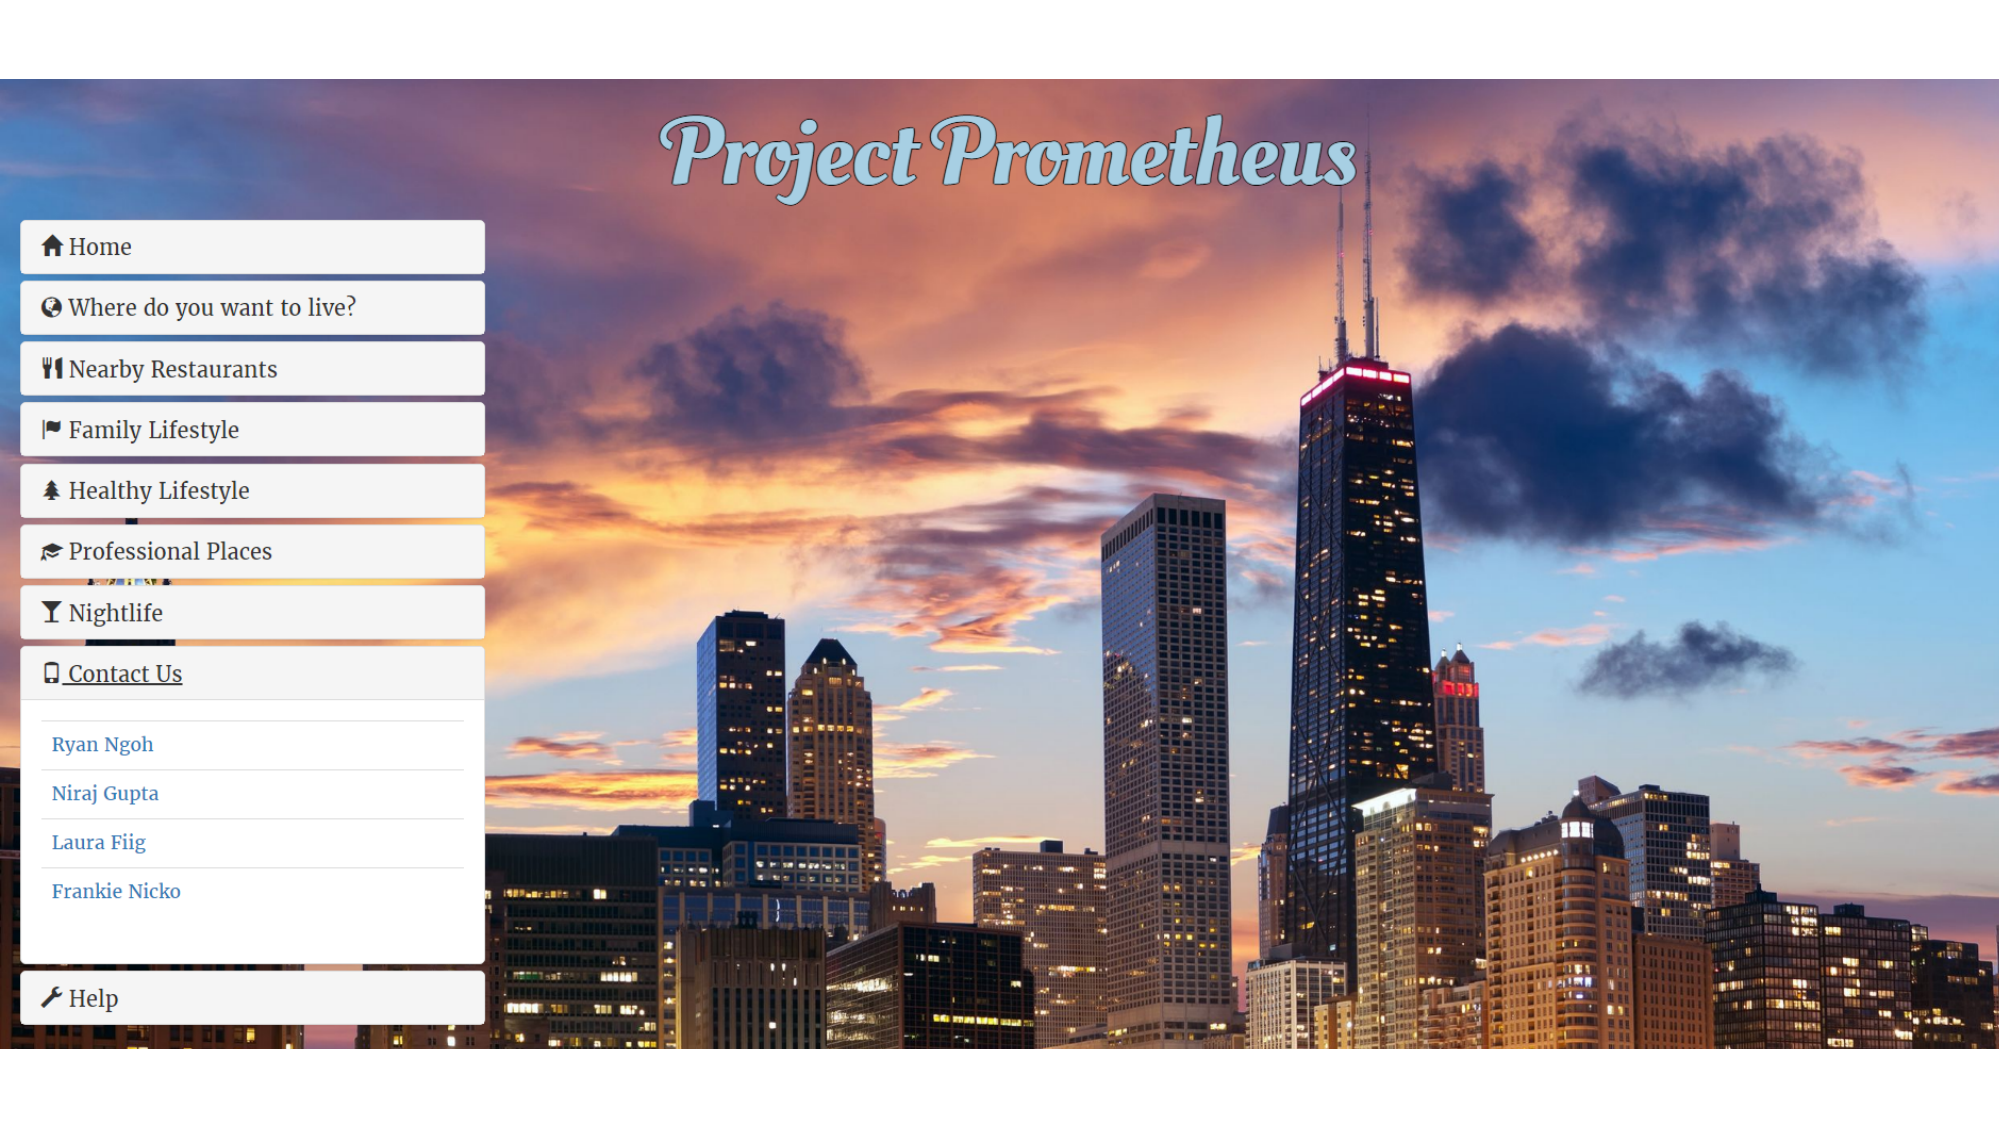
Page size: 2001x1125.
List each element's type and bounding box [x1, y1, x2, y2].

picture [0, 79, 1999, 1049]
